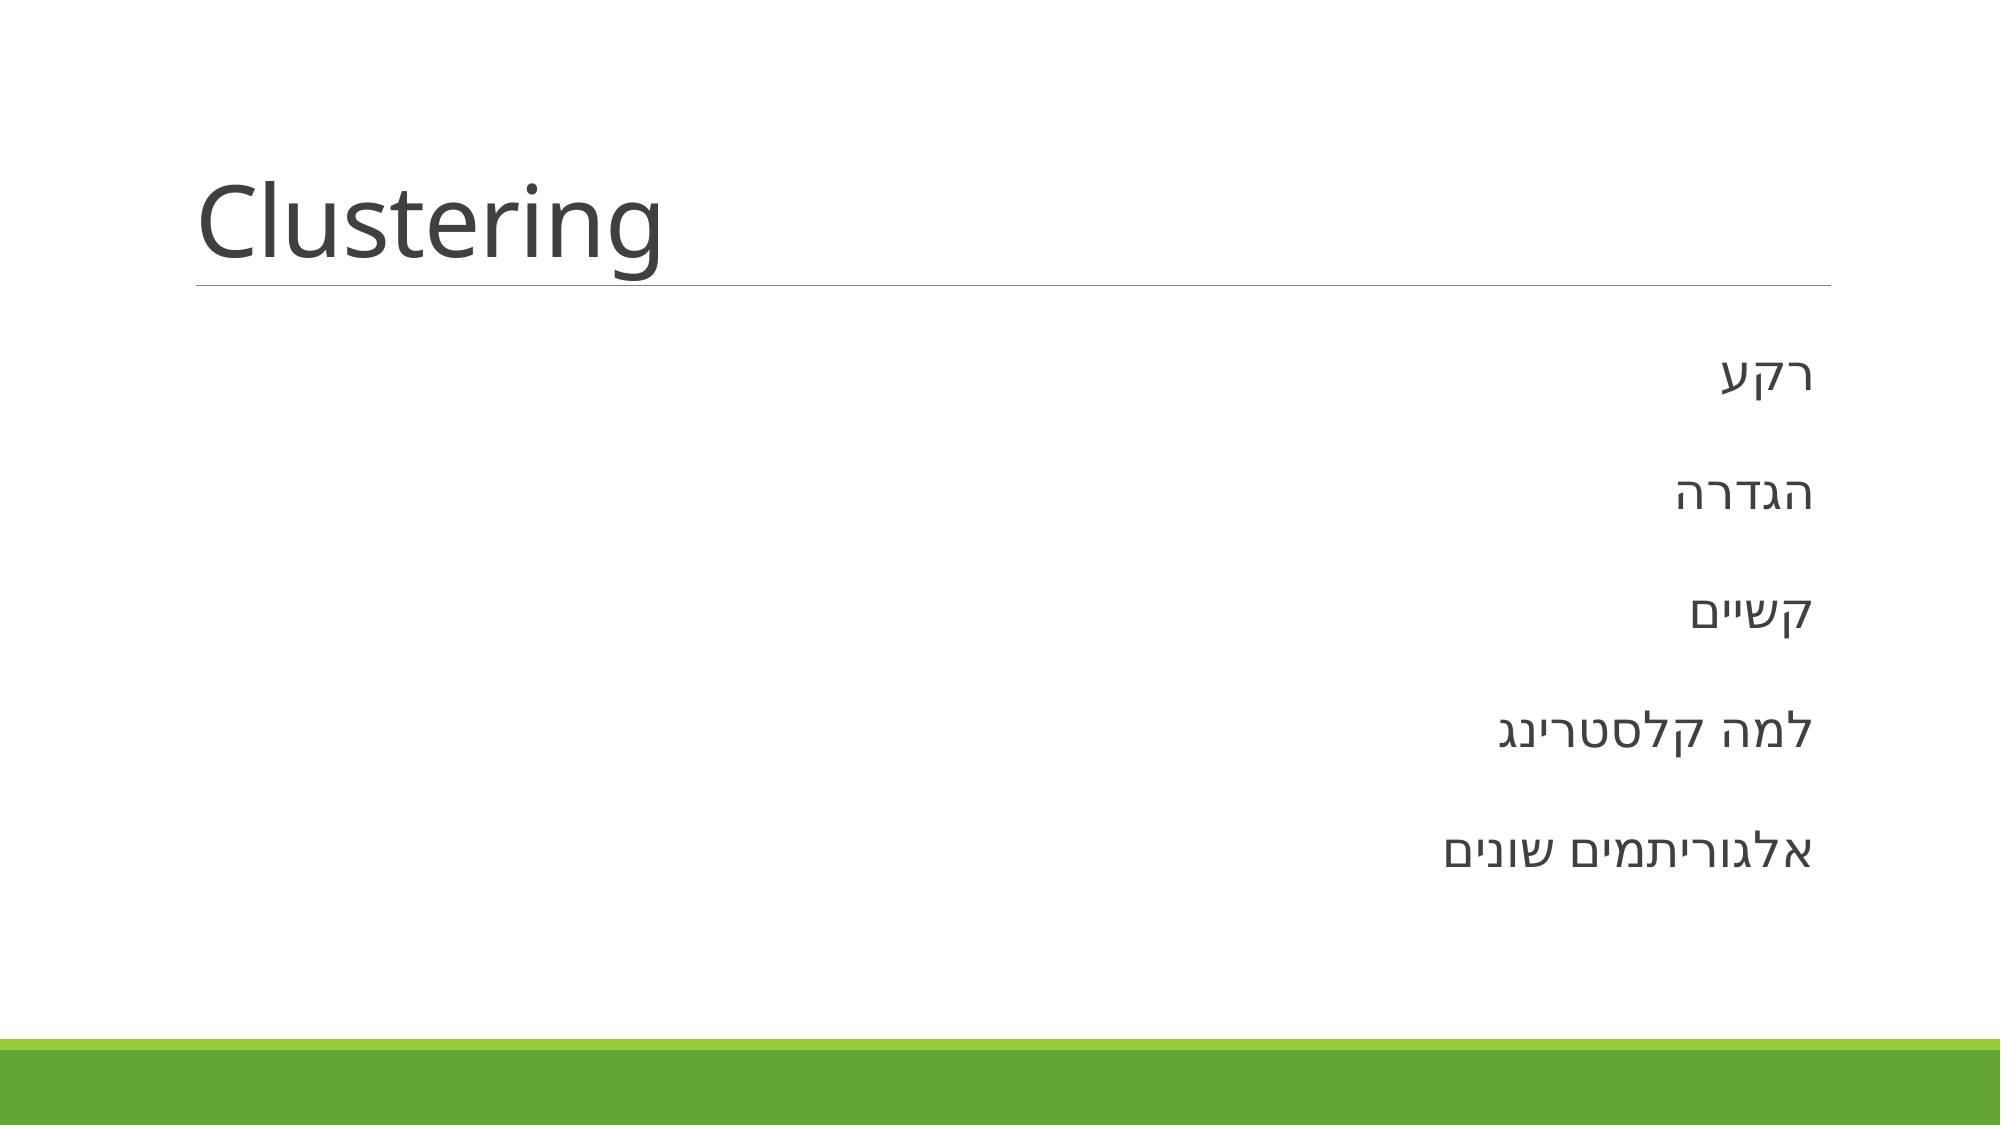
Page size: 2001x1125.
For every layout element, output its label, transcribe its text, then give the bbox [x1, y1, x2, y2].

title Clustering [180, 47, 1830, 285]
list רקע הגדרה קשיים למה קלסטרינג אלגוריתמים שונים [180, 302, 1830, 963]
